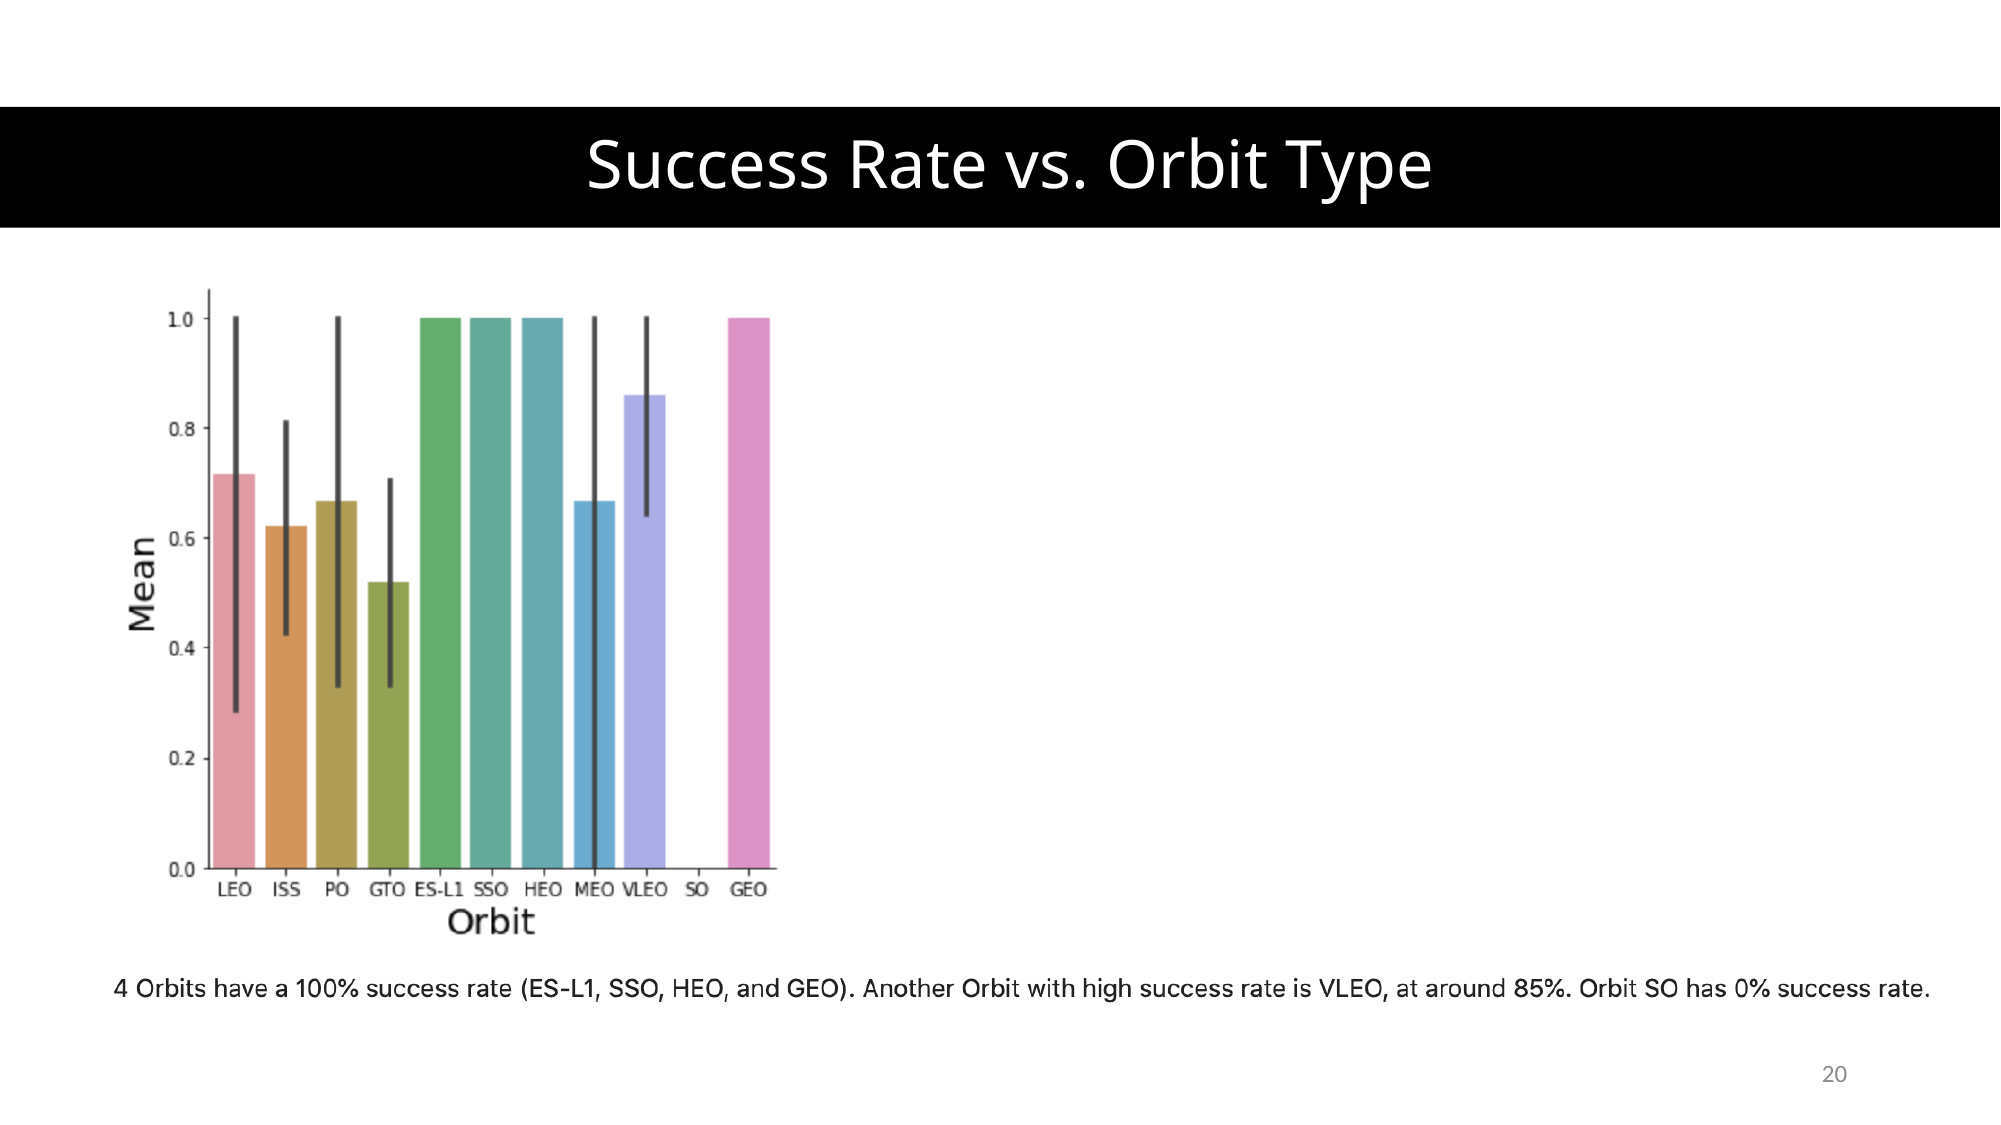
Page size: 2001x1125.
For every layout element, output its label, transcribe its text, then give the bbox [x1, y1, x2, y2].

text_box [0, 106, 2000, 229]
slide_number 20 [1412, 1042, 1863, 1103]
text_box Success Rate vs. Orbit Type [91, 105, 1931, 228]
picture [91, 283, 1955, 1020]
